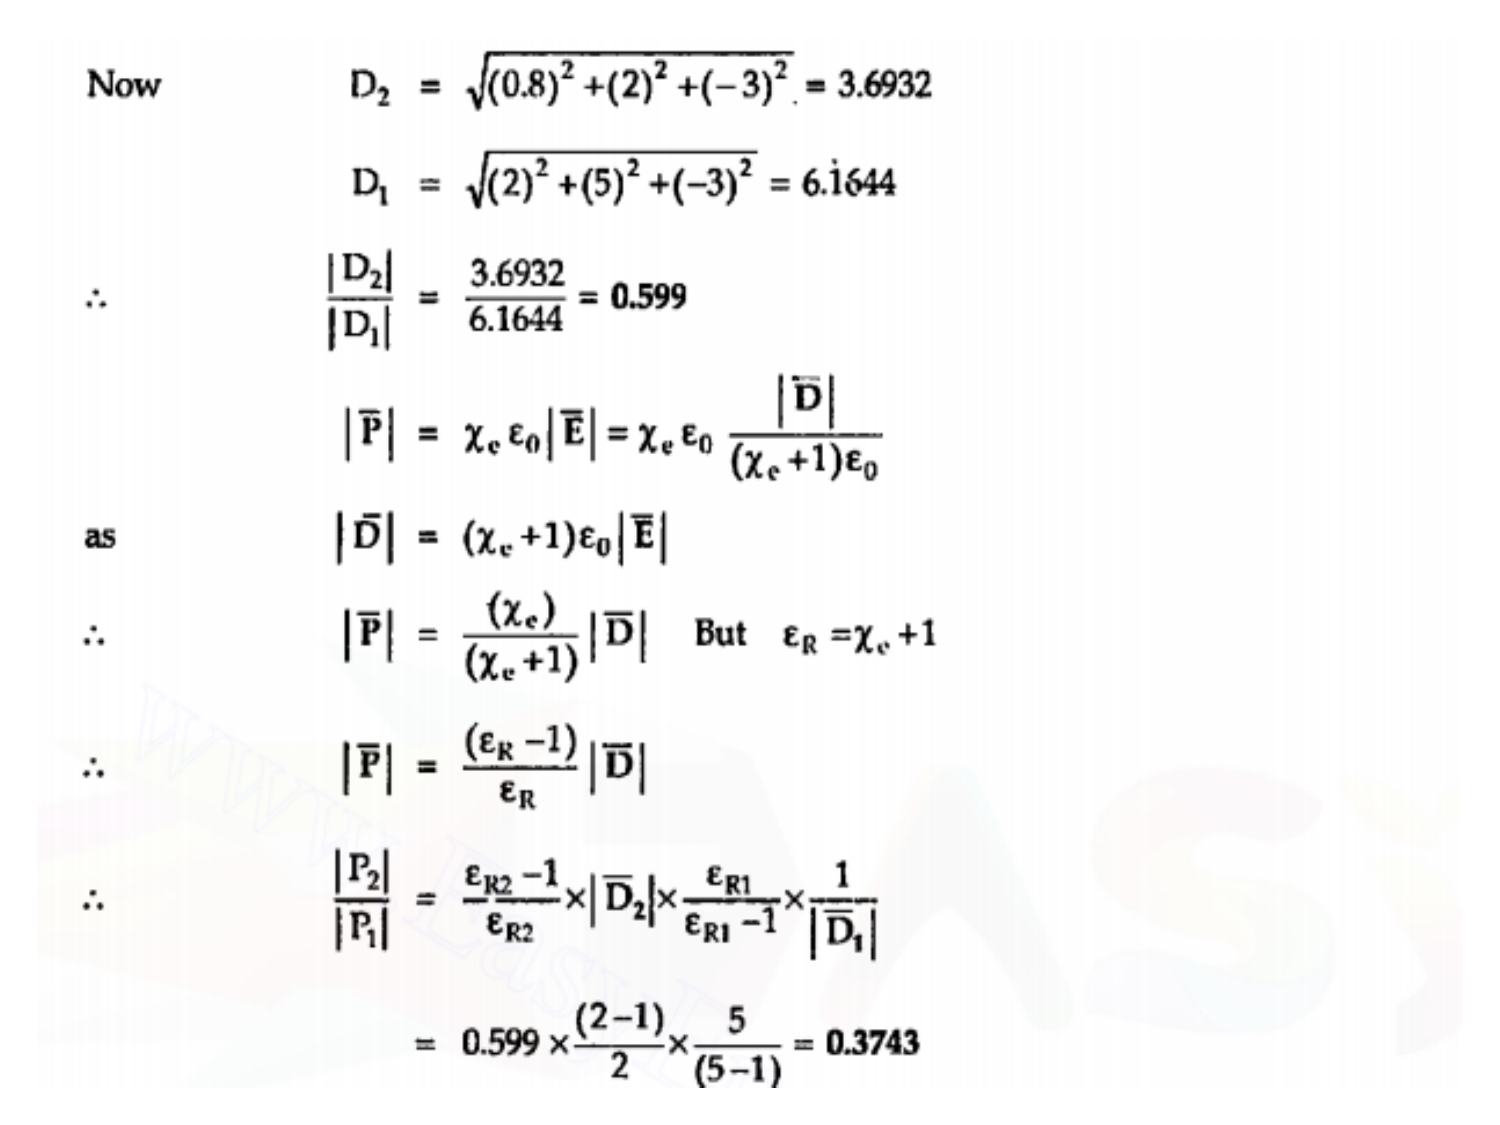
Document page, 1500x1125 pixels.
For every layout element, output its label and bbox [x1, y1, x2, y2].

list [37, 37, 1463, 1088]
